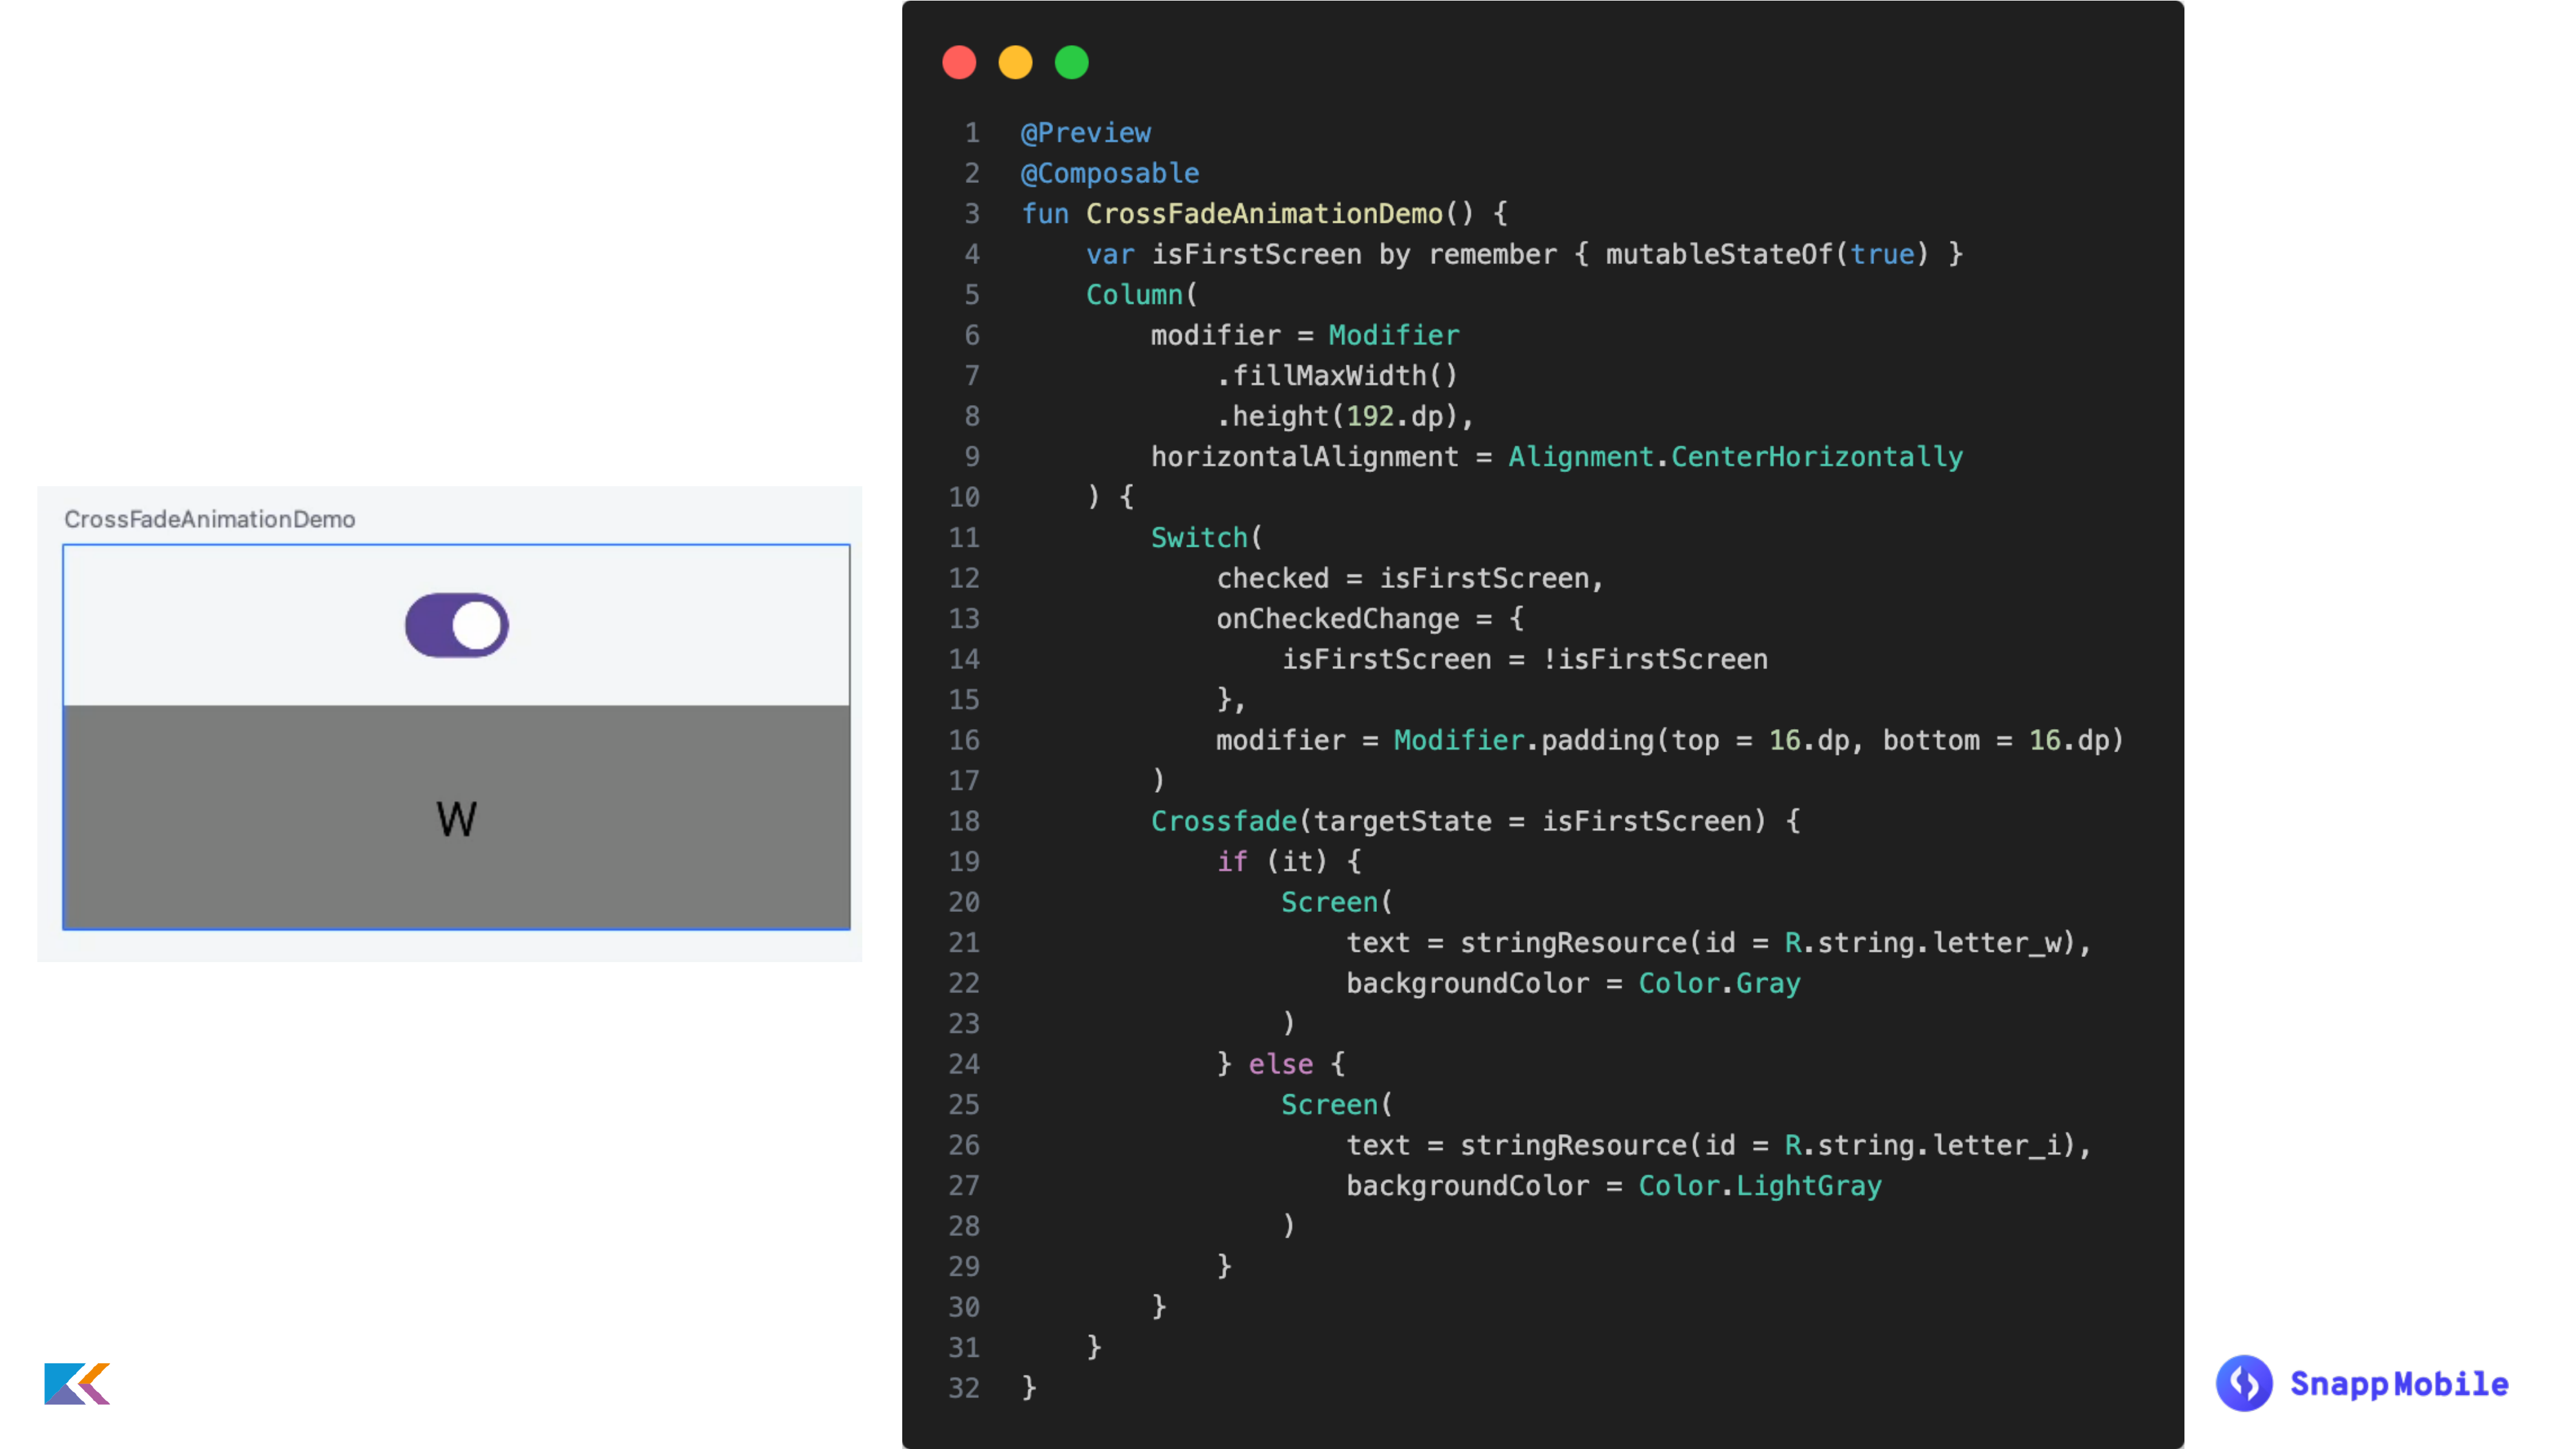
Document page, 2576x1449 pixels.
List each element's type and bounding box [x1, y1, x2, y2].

picture [902, 1, 2184, 1449]
picture [35, 1358, 118, 1410]
text_box [36, 486, 863, 963]
picture [2197, 1336, 2529, 1431]
